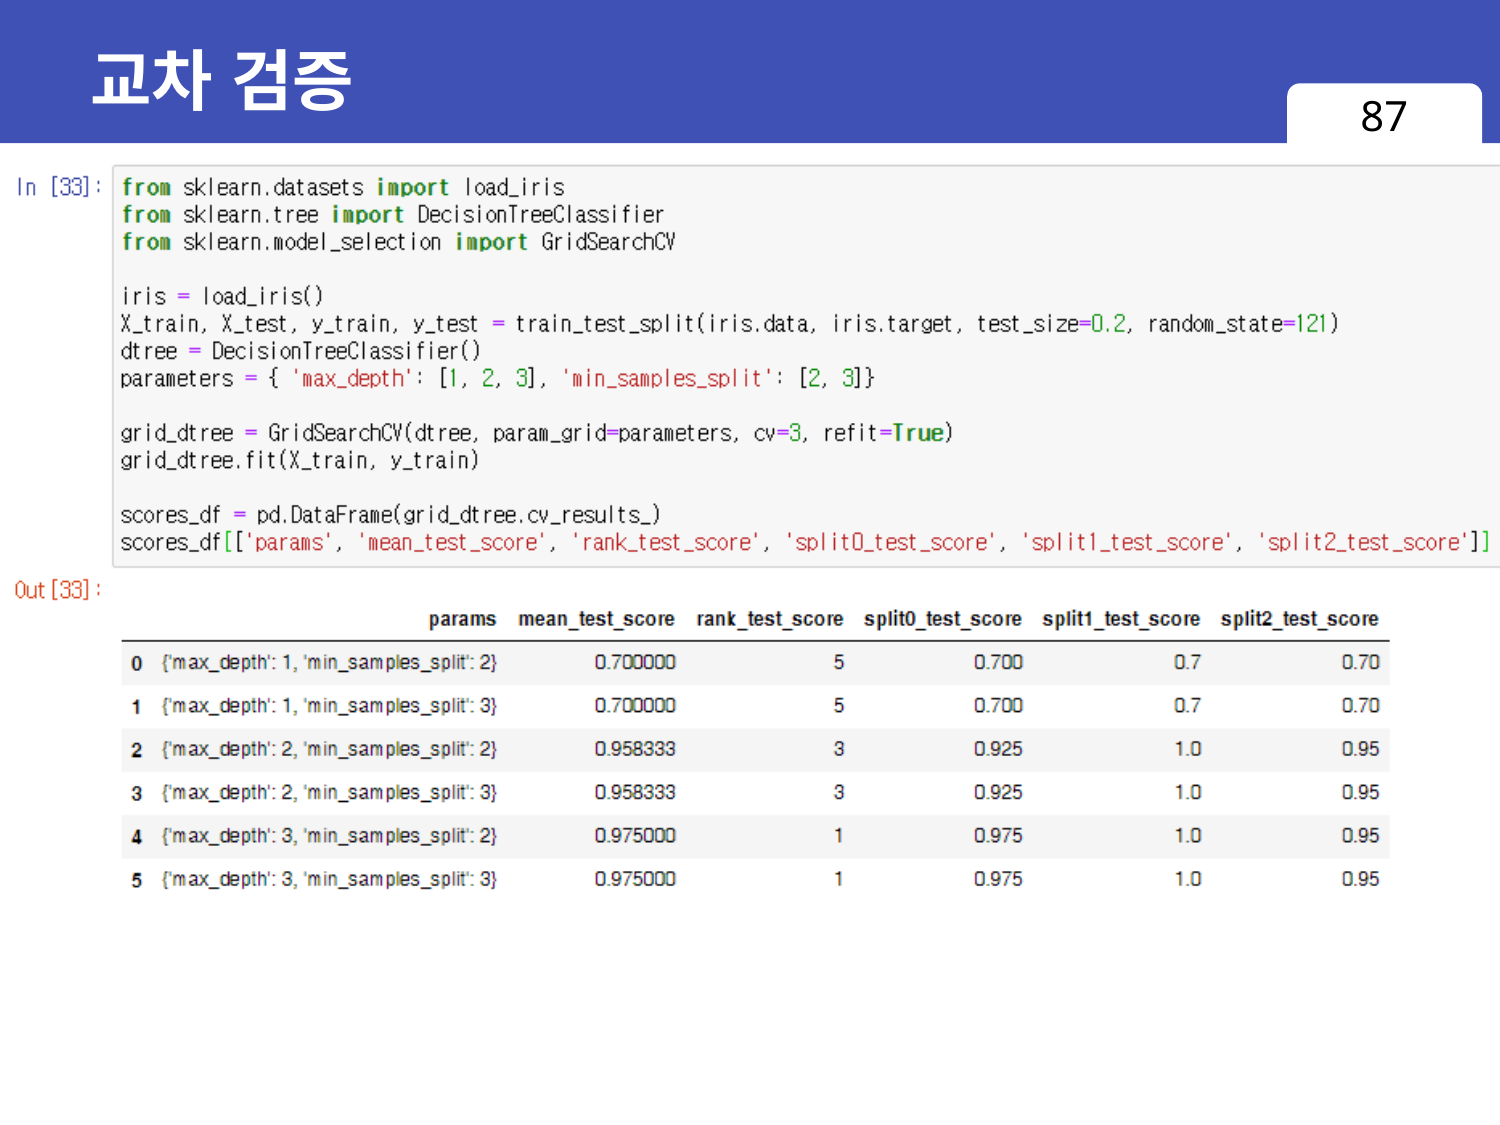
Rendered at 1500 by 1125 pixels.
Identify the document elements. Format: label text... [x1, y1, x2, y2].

picture [0, 159, 1500, 911]
slide_number 87 [1286, 81, 1483, 158]
title 교차 검증 [74, 16, 1426, 141]
